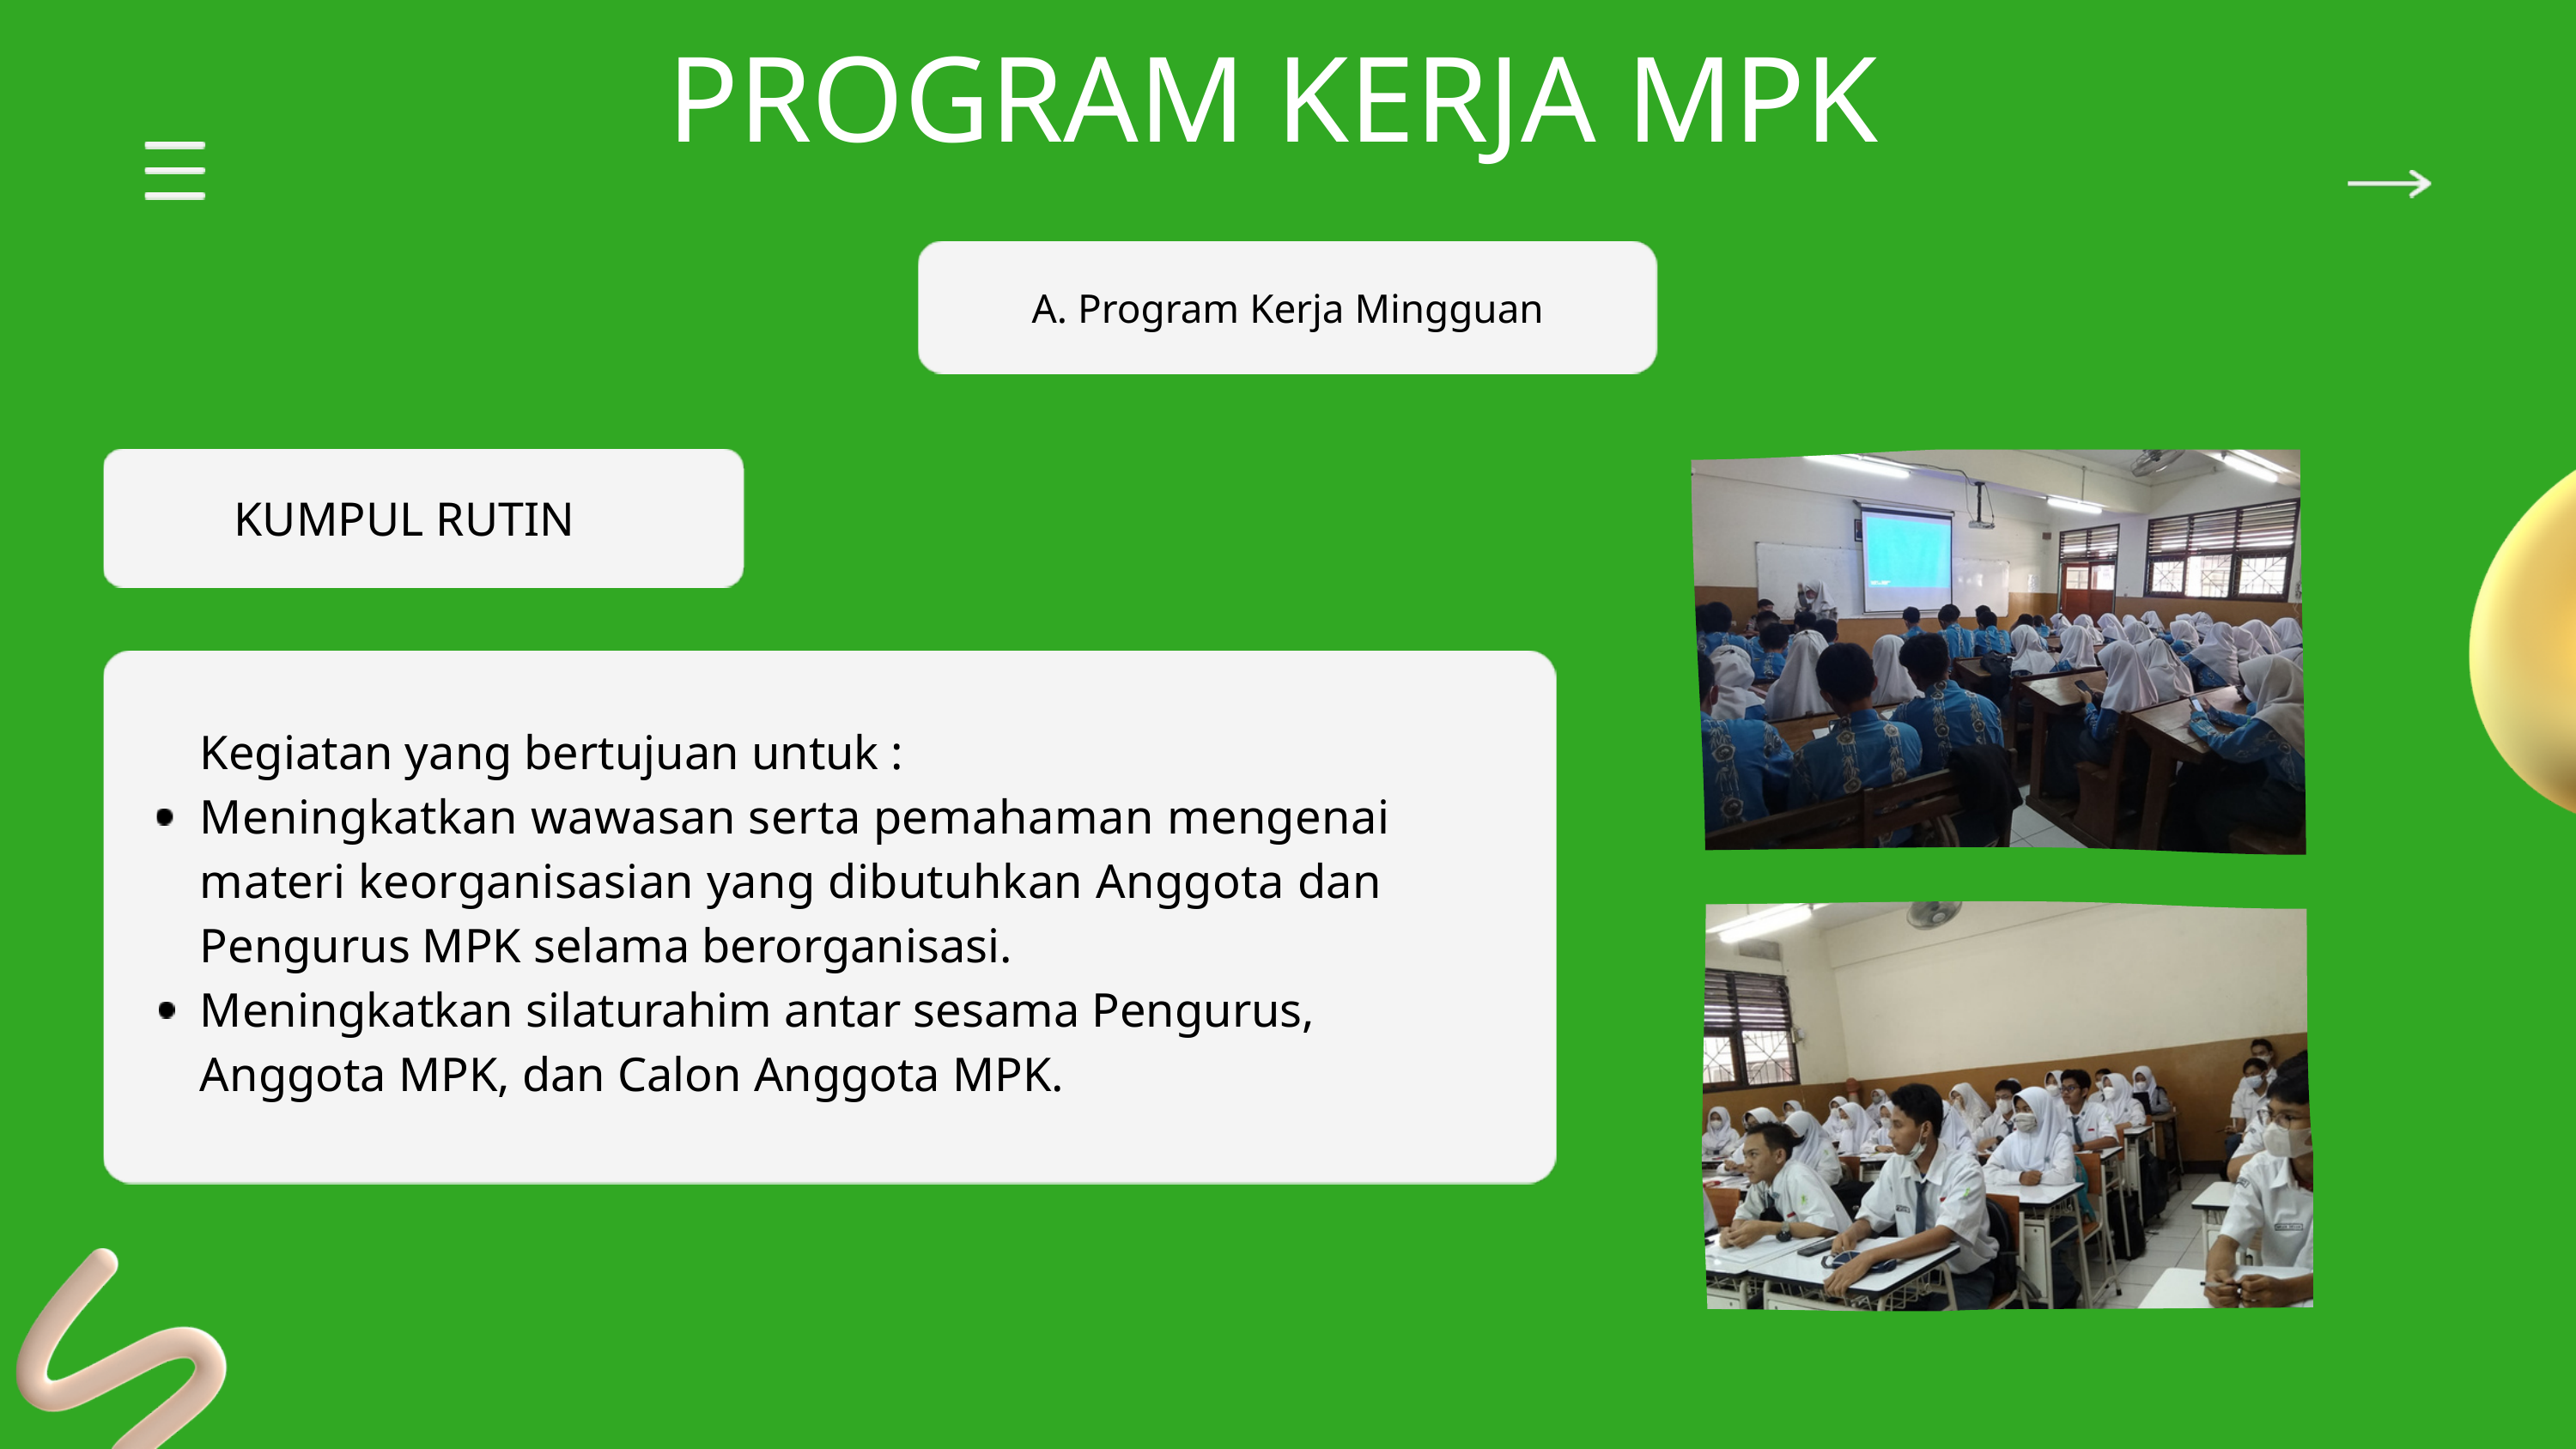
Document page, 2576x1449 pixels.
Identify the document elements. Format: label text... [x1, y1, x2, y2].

text_box [156, 809, 173, 826]
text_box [1691, 449, 2307, 855]
text_box Kegiatan yang bertujuan untuk : Meningkatkan wawasan serta pemahaman mengenai materi keorganisasian yang dibutuhkan Anggota dan Pengurus MPK selama berorganisasi. Meningkatkan silaturahim antar sesama Pengurus, Anggota MPK, dan Calon Anggota MPK. [199, 714, 1546, 1101]
text_box [103, 651, 1557, 1185]
text_box [103, 449, 746, 588]
text_box KUMPUL RUTIN [234, 481, 590, 546]
text_box [159, 1002, 175, 1019]
text_box [144, 192, 206, 200]
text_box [1701, 900, 2313, 1312]
text_box PROGRAM KERJA MPK [667, 106, 1909, 520]
text_box [2348, 170, 2432, 198]
text_box [144, 142, 206, 149]
text_box [2469, 427, 2576, 829]
text_box [15, 1248, 380, 1449]
text_box A. Program Kerja Mingguan [1031, 276, 1545, 332]
text_box [144, 167, 206, 175]
